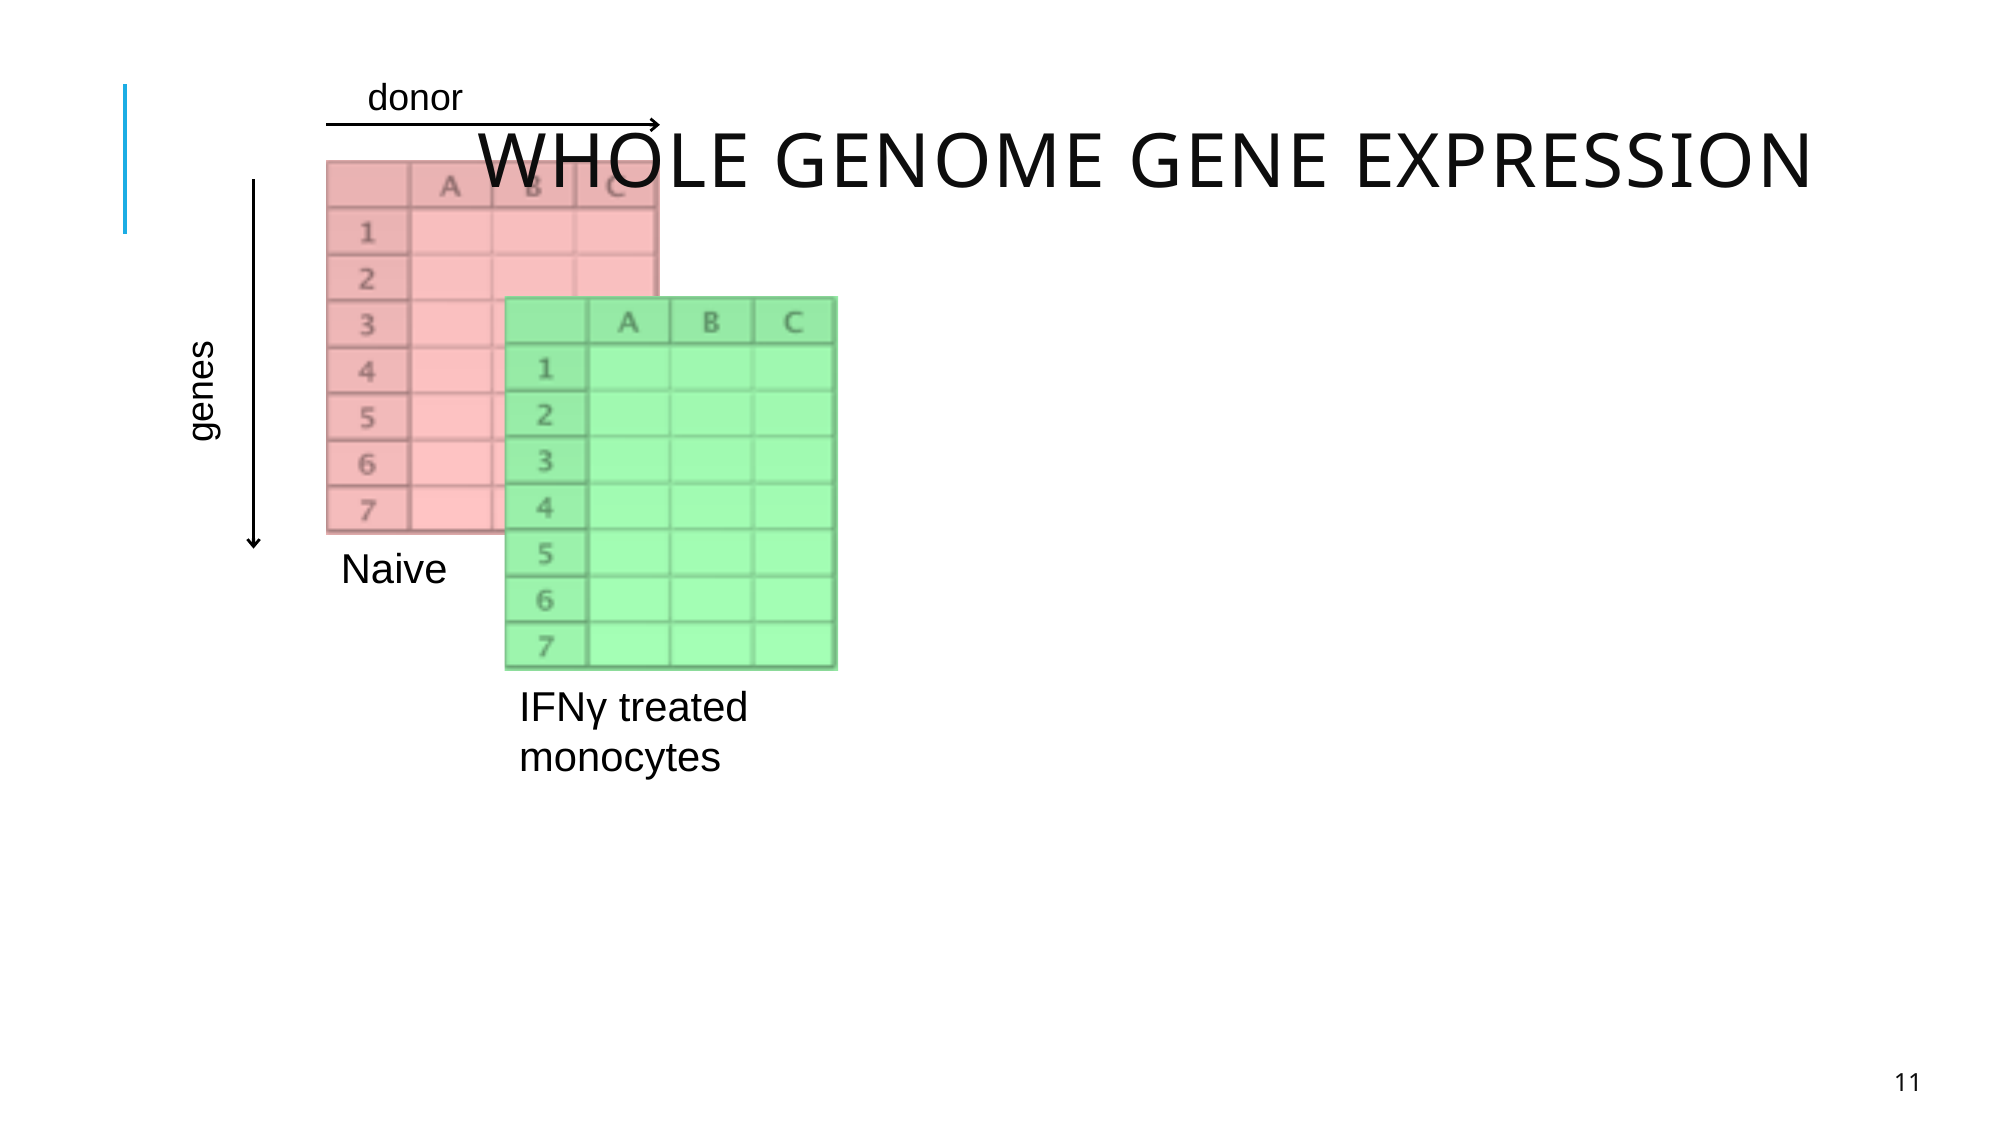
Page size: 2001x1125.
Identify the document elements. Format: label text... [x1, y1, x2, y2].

picture [325, 160, 839, 671]
text_box IFNγ treated monocytes [504, 672, 940, 788]
text_box Naive [326, 542, 497, 600]
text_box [167, 167, 254, 549]
slide_number 11 [1777, 1061, 1938, 1107]
text_box WHOLE GENOME gene expression [167, 66, 1832, 267]
